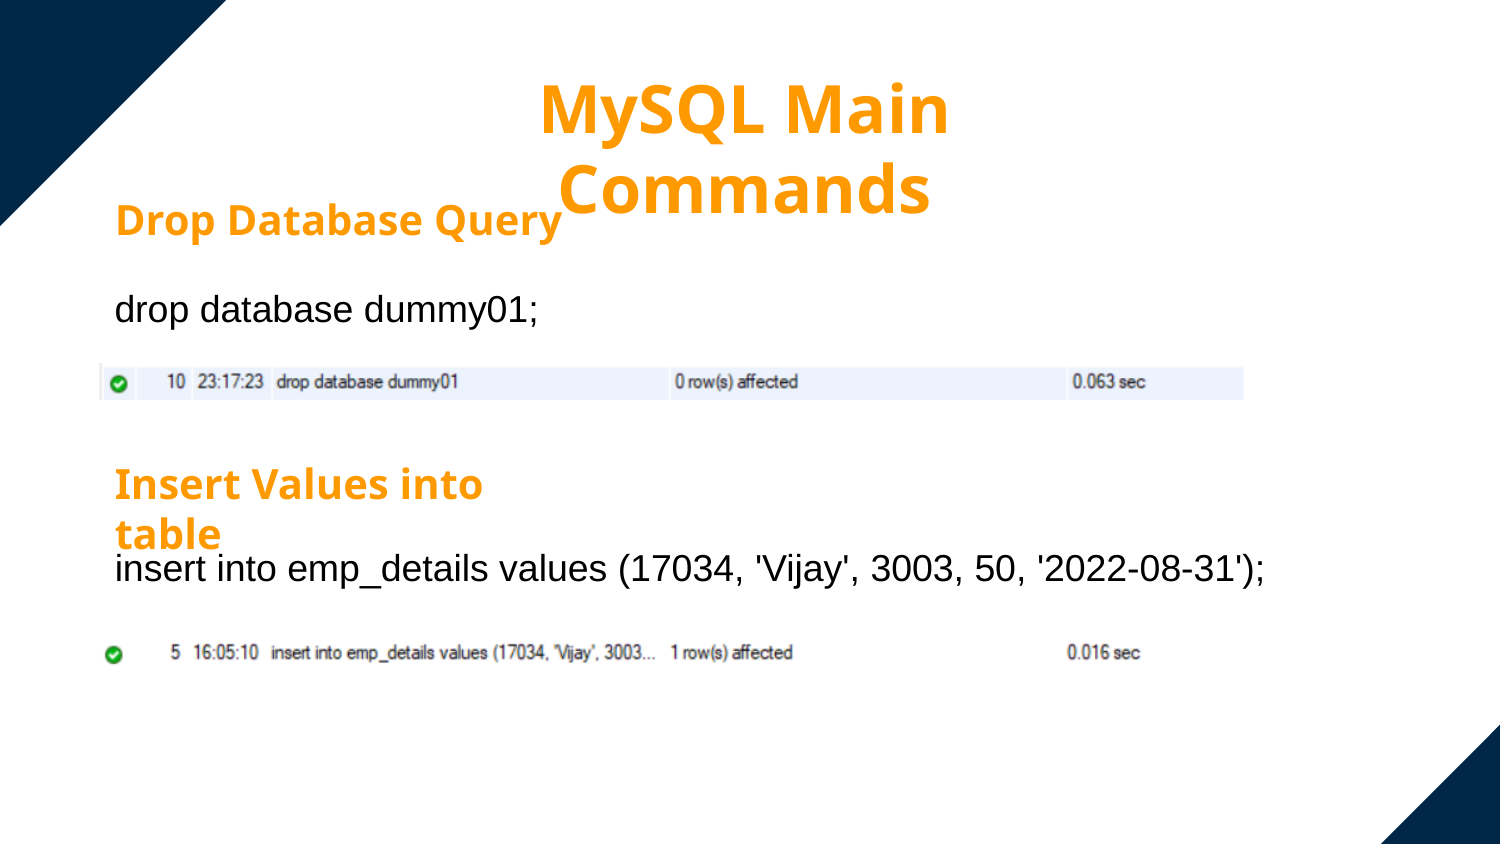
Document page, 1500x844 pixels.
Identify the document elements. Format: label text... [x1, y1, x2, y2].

picture [99, 363, 1246, 401]
text_box [0, 0, 229, 229]
text_box insert into emp_details values (17034, 'Vijay', 3003, 50, '2022-08-31'); [99, 536, 1363, 597]
text_box [1377, 721, 1500, 844]
text_box MySQL Main Commands [355, 59, 1134, 234]
text_box drop database dummy01; [99, 277, 709, 338]
text_box Insert Values into table [99, 450, 582, 536]
picture [99, 638, 1233, 668]
text_box Drop Database Query [99, 186, 582, 251]
